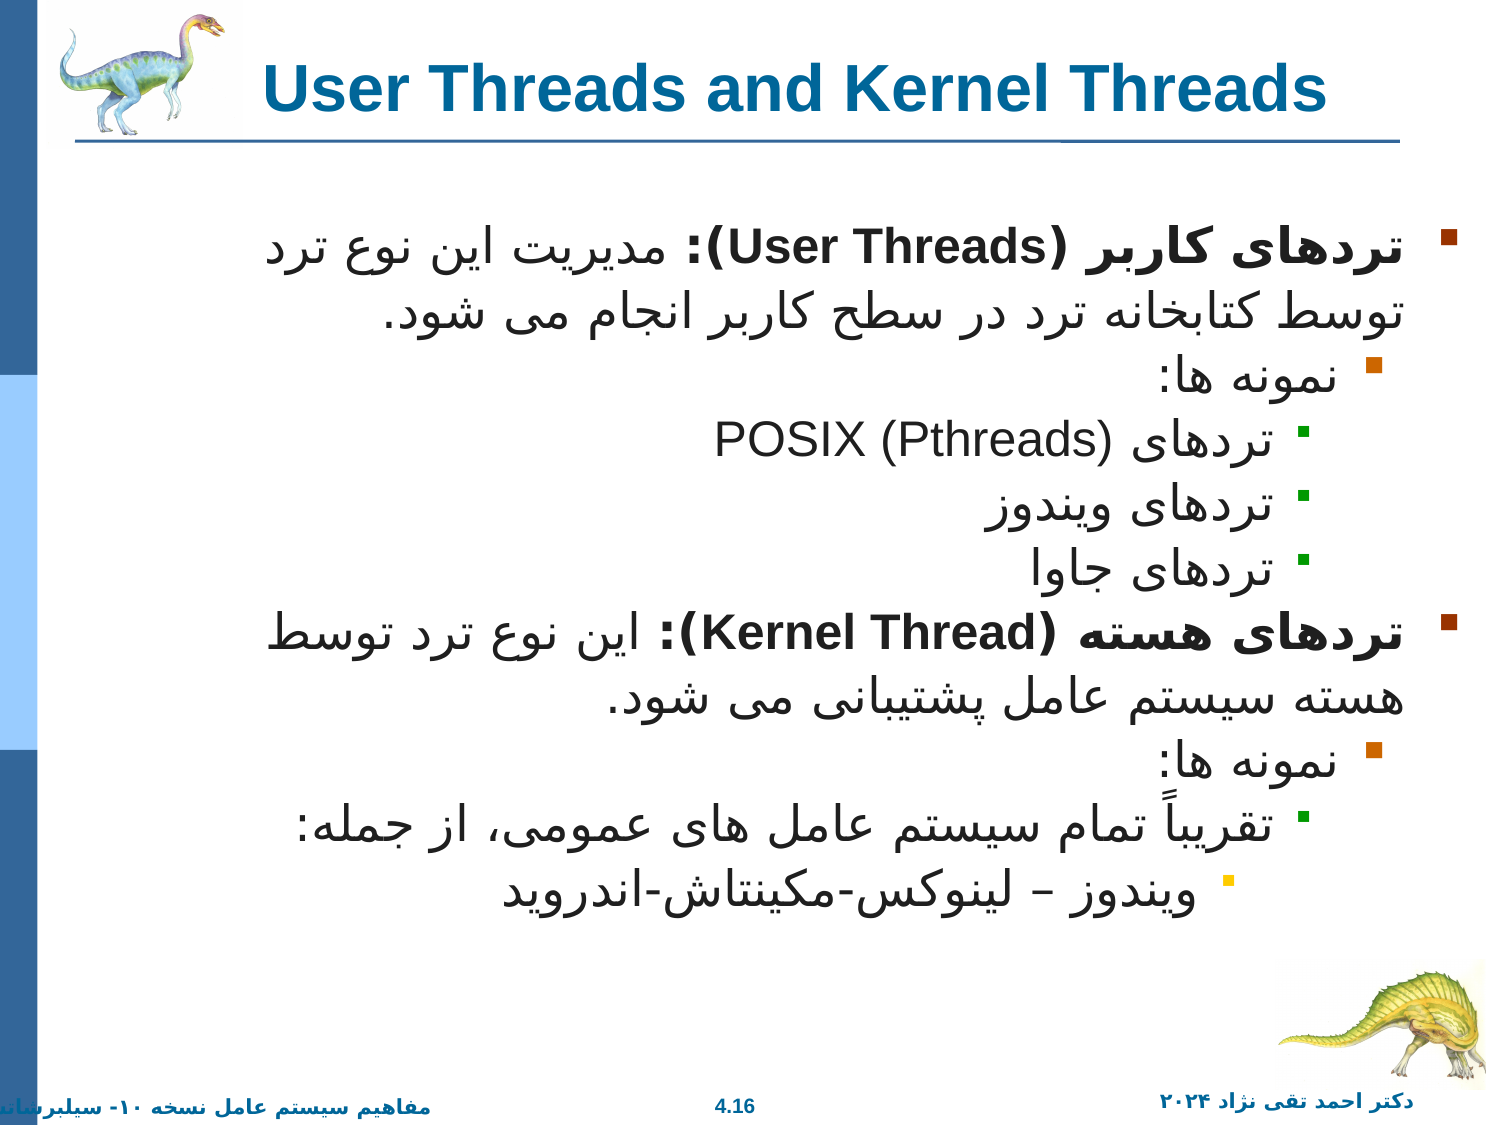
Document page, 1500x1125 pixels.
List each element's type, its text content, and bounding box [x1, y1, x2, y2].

title User Threads and Kernel Threads [153, 37, 1438, 133]
picture [46, 0, 243, 149]
list تردهای کاربر (User Threads): مدیریت این نوع ترد توسط کتابخانه ترد در سطح کاربر انجام می شود. نمونه ها: تردهای POSIX (Pthreads) تردهای ویندوز تردهای جاوا تردهای هسته (Kernel Thread): این نوع ترد توسط هسته سیستم عامل پشتیبانی می شود. نمونه ها: تقریباً تمام سیستم عامل های عمومی، از جمله: ویندوز – لینوکس-مکینتاش-اندروید [132, 202, 1478, 946]
picture [1275, 959, 1486, 1090]
